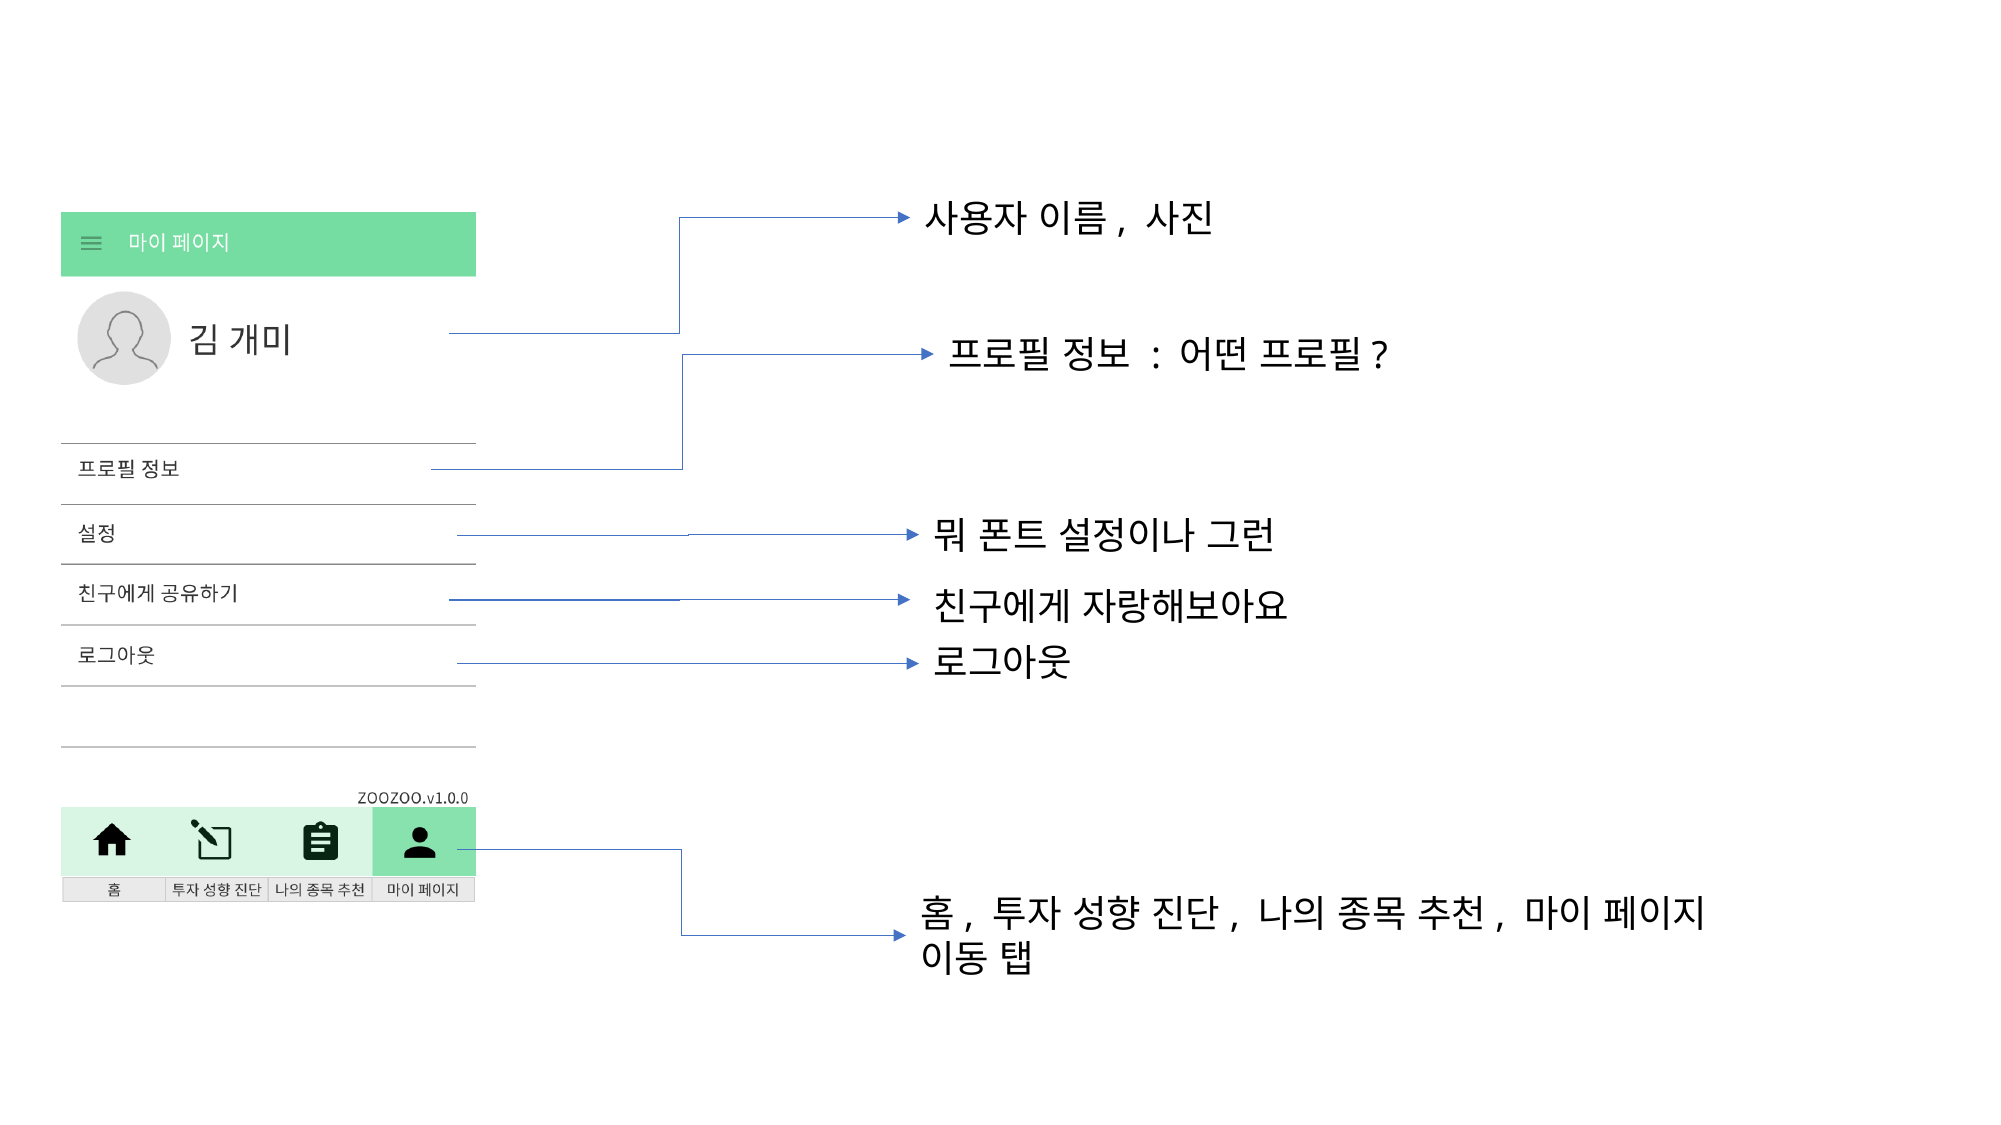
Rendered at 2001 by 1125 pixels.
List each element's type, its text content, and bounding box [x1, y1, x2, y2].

text_box 홈, 투자 성향 진단, 나의 종목 추천, 마이 페이지 이동 탭 [905, 883, 1755, 988]
text_box 로그아웃 [919, 631, 1768, 691]
text_box 프로필 정보 : 어떤 프로필? [933, 324, 1783, 384]
text_box 뭐 폰트 설정이나 그런 [919, 504, 1768, 565]
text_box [430, 354, 934, 470]
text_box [457, 849, 906, 936]
picture [61, 212, 476, 902]
text_box 사용자 이름, 사진 [910, 187, 1759, 248]
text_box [448, 217, 911, 334]
text_box 친구에게 자랑해보아요 [919, 575, 1768, 631]
